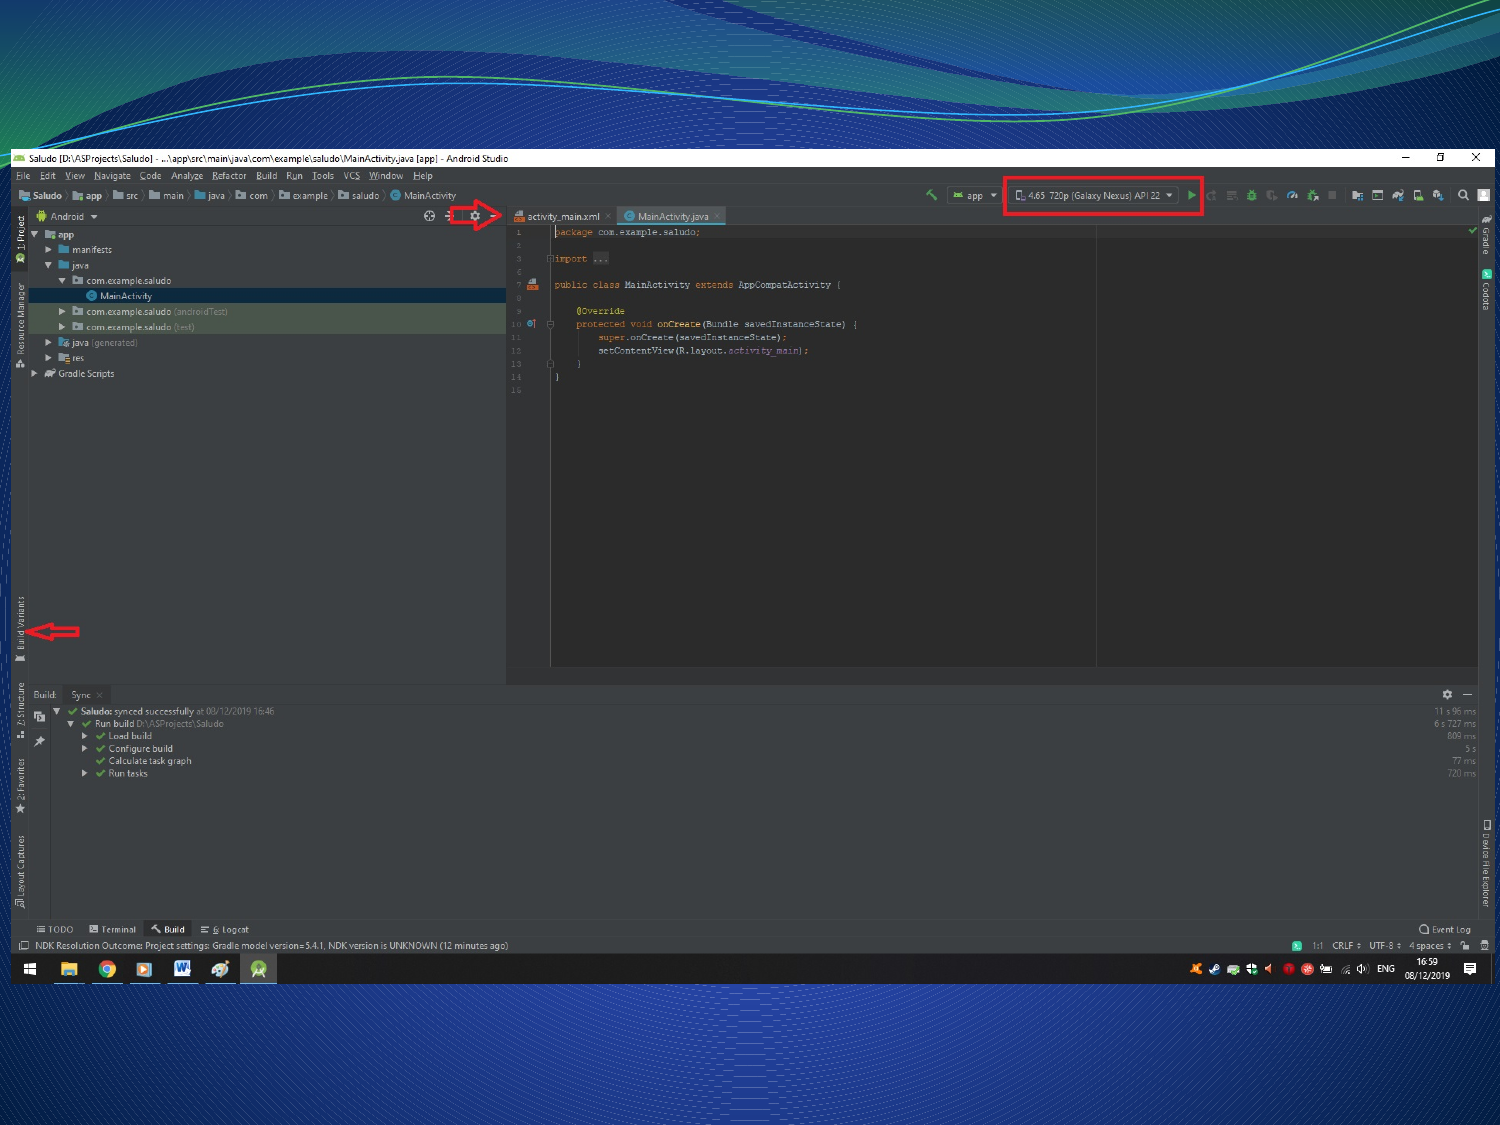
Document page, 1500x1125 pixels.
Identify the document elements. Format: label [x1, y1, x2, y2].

picture [11, 149, 1495, 984]
